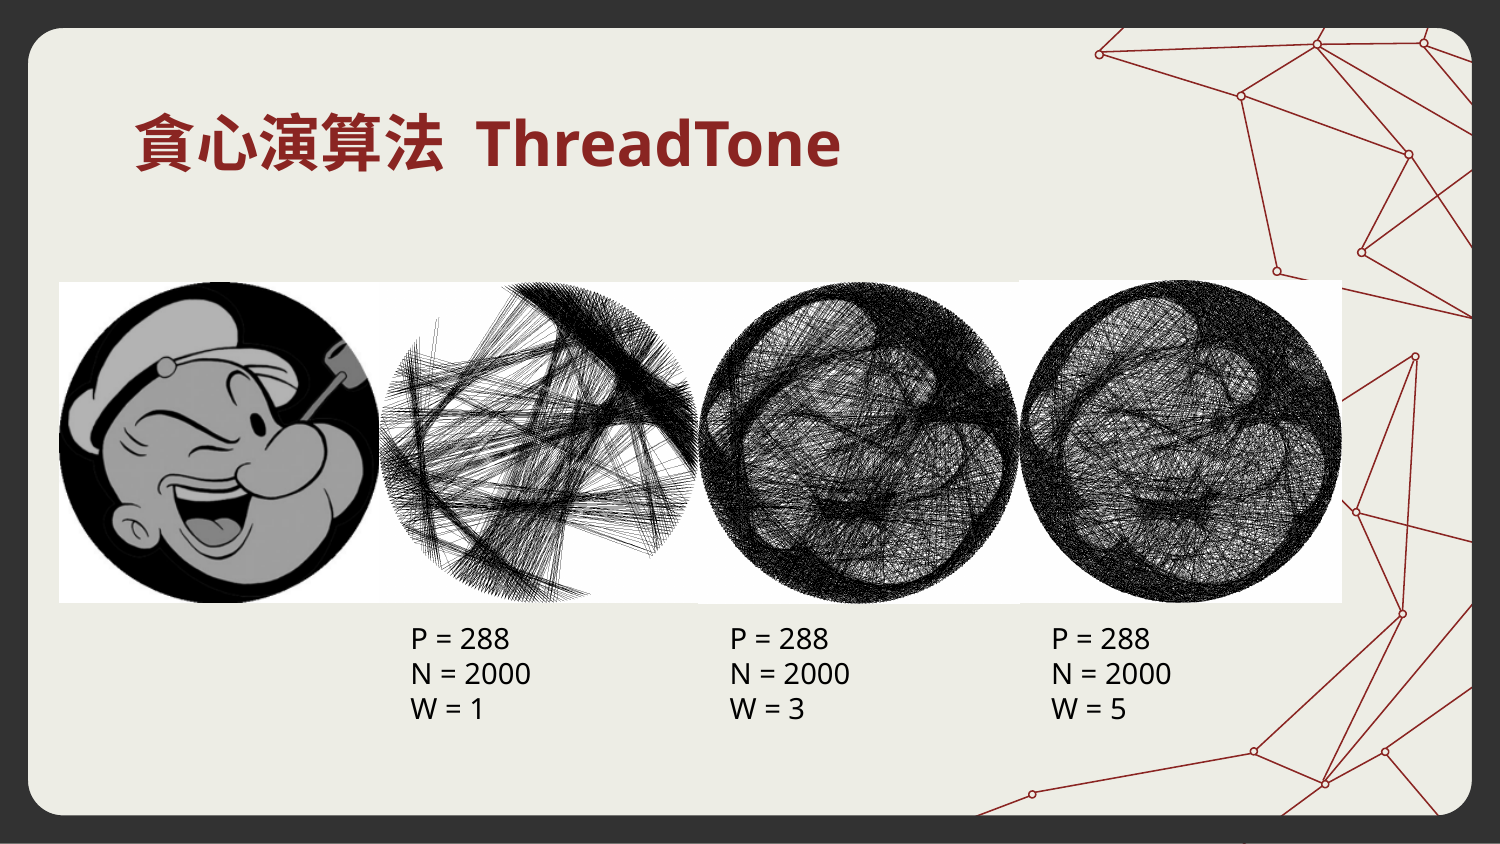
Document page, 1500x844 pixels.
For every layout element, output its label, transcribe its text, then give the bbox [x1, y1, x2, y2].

text_box P = 288 N = 2000 W = 5 [1036, 613, 1187, 733]
title 貪心演算法 ThreadTone [118, 88, 1382, 183]
text_box P = 288 N = 2000 W = 1 [395, 613, 547, 733]
picture [59, 280, 1342, 604]
text_box P = 288 N = 2000 W = 3 [714, 613, 866, 733]
